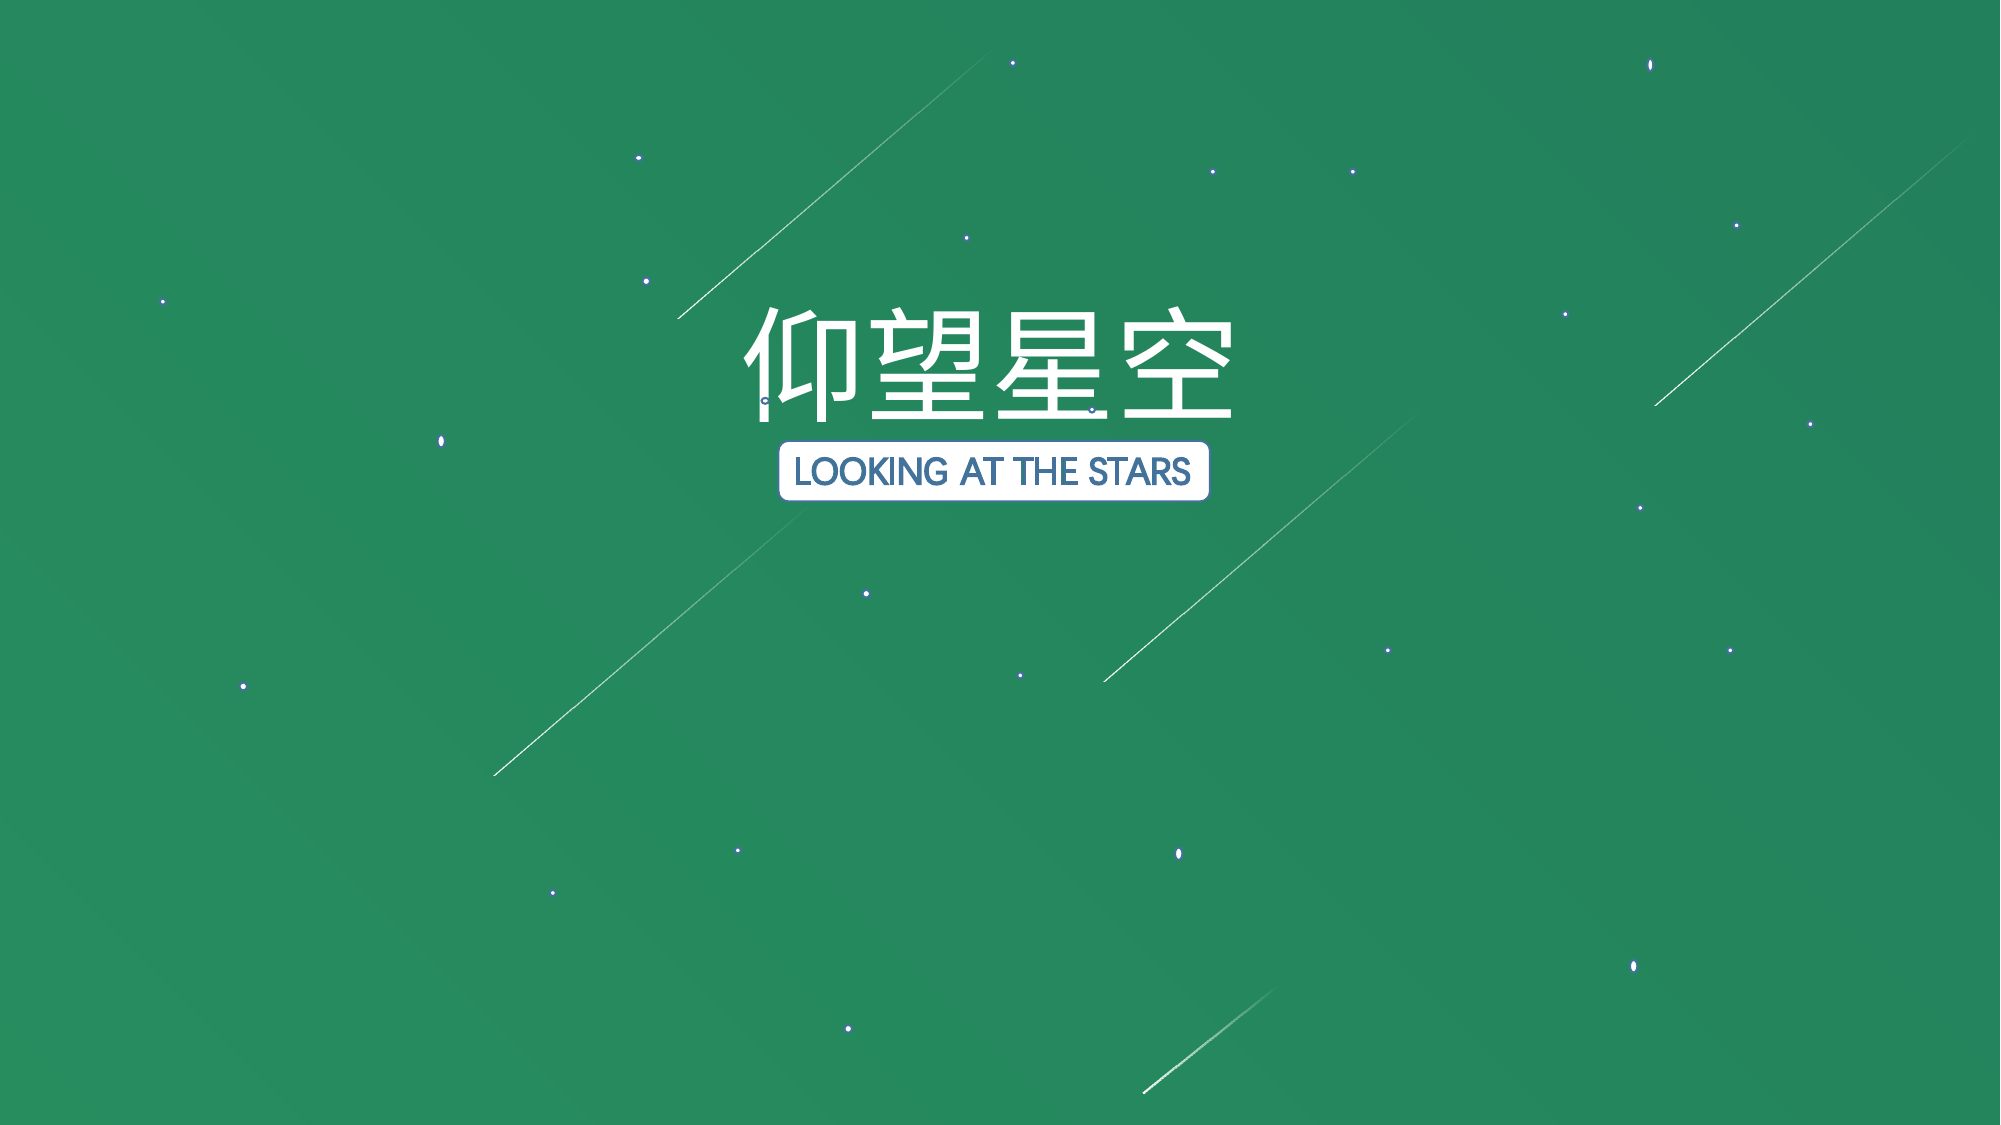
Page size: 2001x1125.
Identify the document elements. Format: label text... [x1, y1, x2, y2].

text_box [676, 41, 1001, 320]
text_box [1087, 405, 1097, 414]
text_box [1102, 404, 1426, 683]
text_box [641, 276, 652, 287]
text_box [1646, 57, 1655, 73]
text_box [492, 503, 813, 777]
text_box [777, 439, 1212, 503]
text_box [1561, 310, 1570, 319]
text_box [1141, 983, 1279, 1096]
text_box [1173, 846, 1184, 862]
text_box [962, 233, 971, 242]
text_box [1732, 221, 1741, 230]
text_box [548, 888, 557, 897]
text_box [1726, 646, 1735, 655]
text_box [843, 1023, 854, 1034]
text_box [1208, 167, 1217, 176]
text_box [1383, 646, 1392, 655]
text_box [1016, 671, 1025, 680]
text_box [733, 846, 742, 855]
text_box [436, 433, 446, 449]
text_box [1652, 128, 1977, 407]
text_box 仰望星空 [725, 279, 1256, 445]
text_box [861, 588, 872, 599]
text_box [1636, 503, 1645, 512]
text_box [1806, 420, 1815, 429]
text_box [1628, 958, 1639, 974]
text_box [1008, 58, 1017, 67]
text_box [238, 681, 249, 692]
text_box [760, 396, 771, 405]
text_box [633, 153, 644, 162]
text_box [1348, 167, 1357, 176]
text_box [158, 297, 167, 306]
